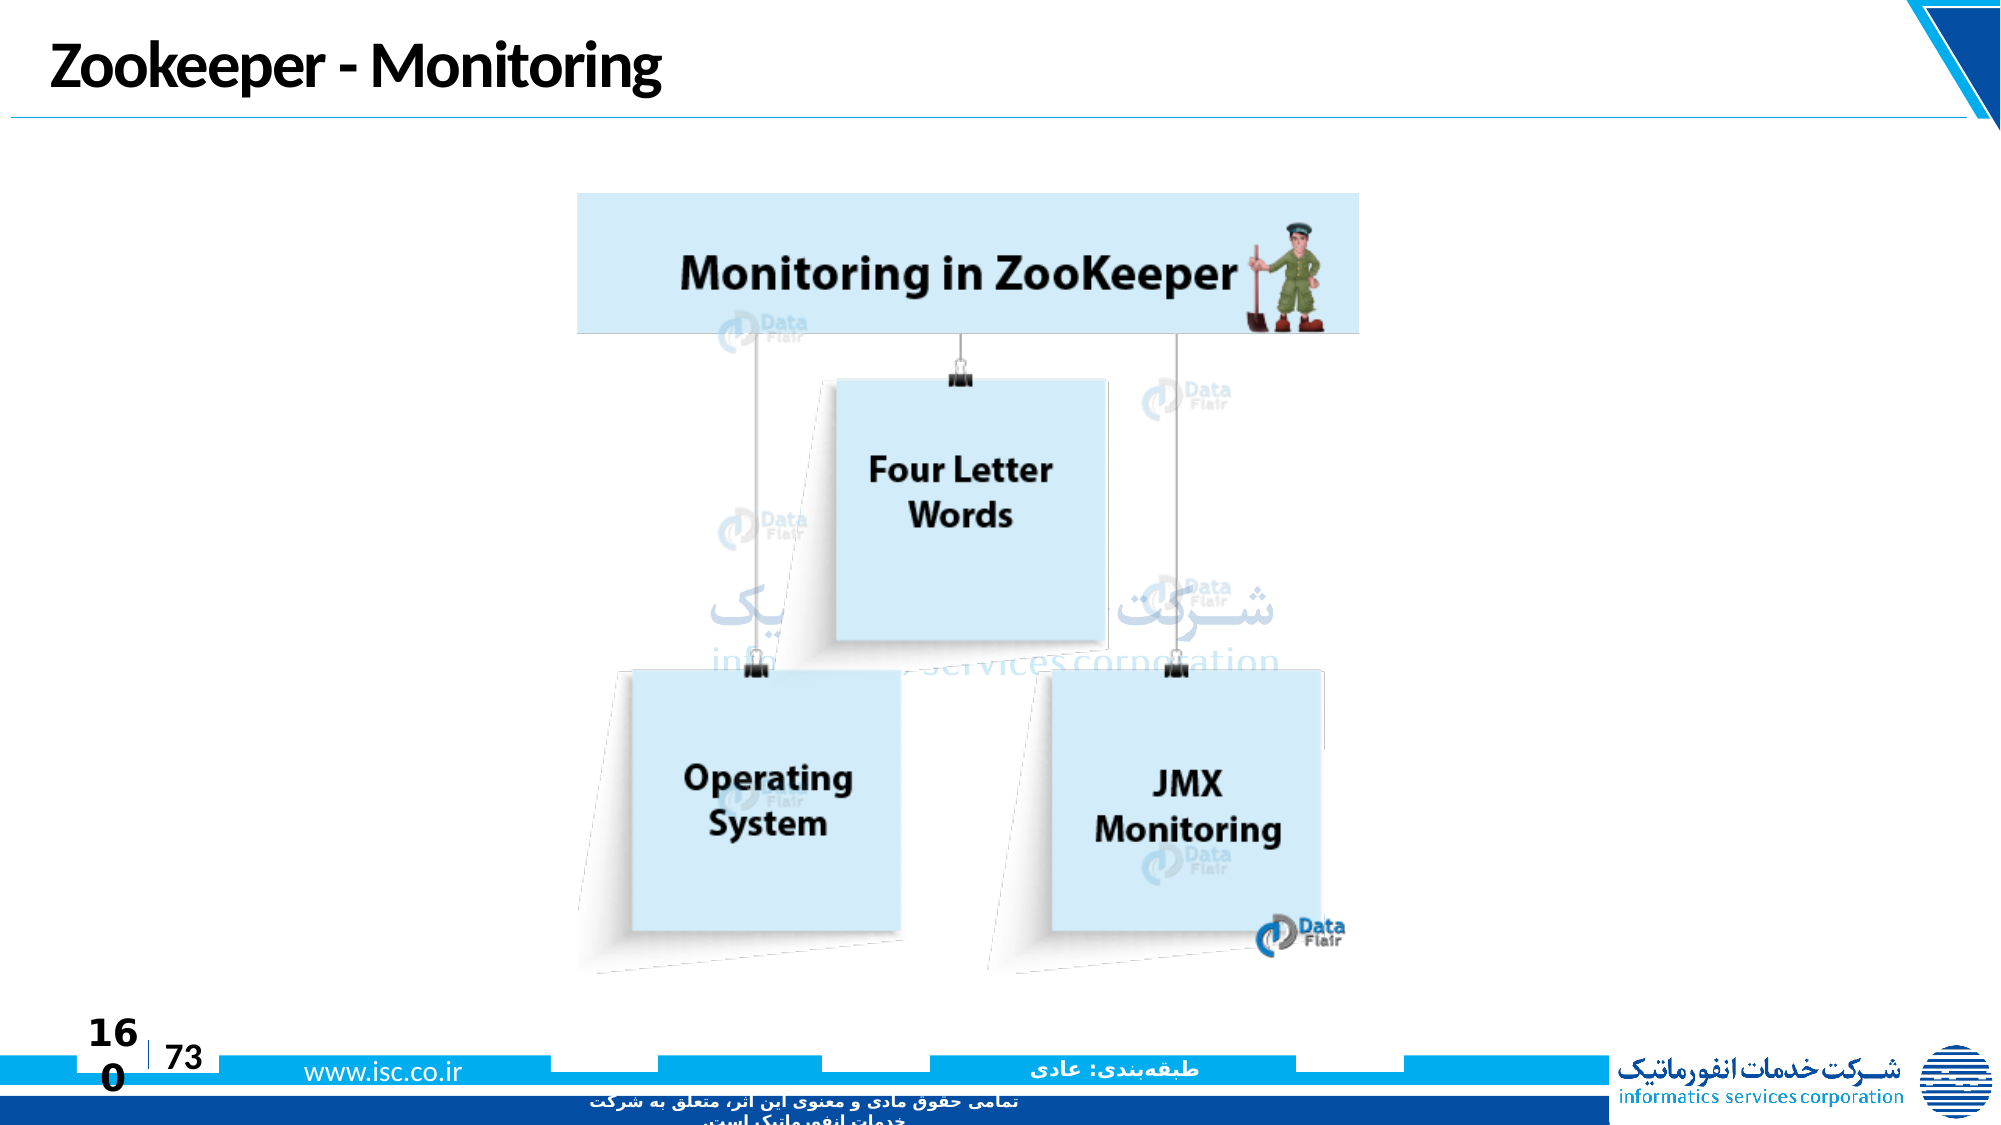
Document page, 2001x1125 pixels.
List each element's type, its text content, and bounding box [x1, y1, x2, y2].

title Zookeeper - Monitoring [35, 25, 1900, 97]
picture [1610, 1040, 1995, 1121]
picture [577, 193, 1359, 975]
